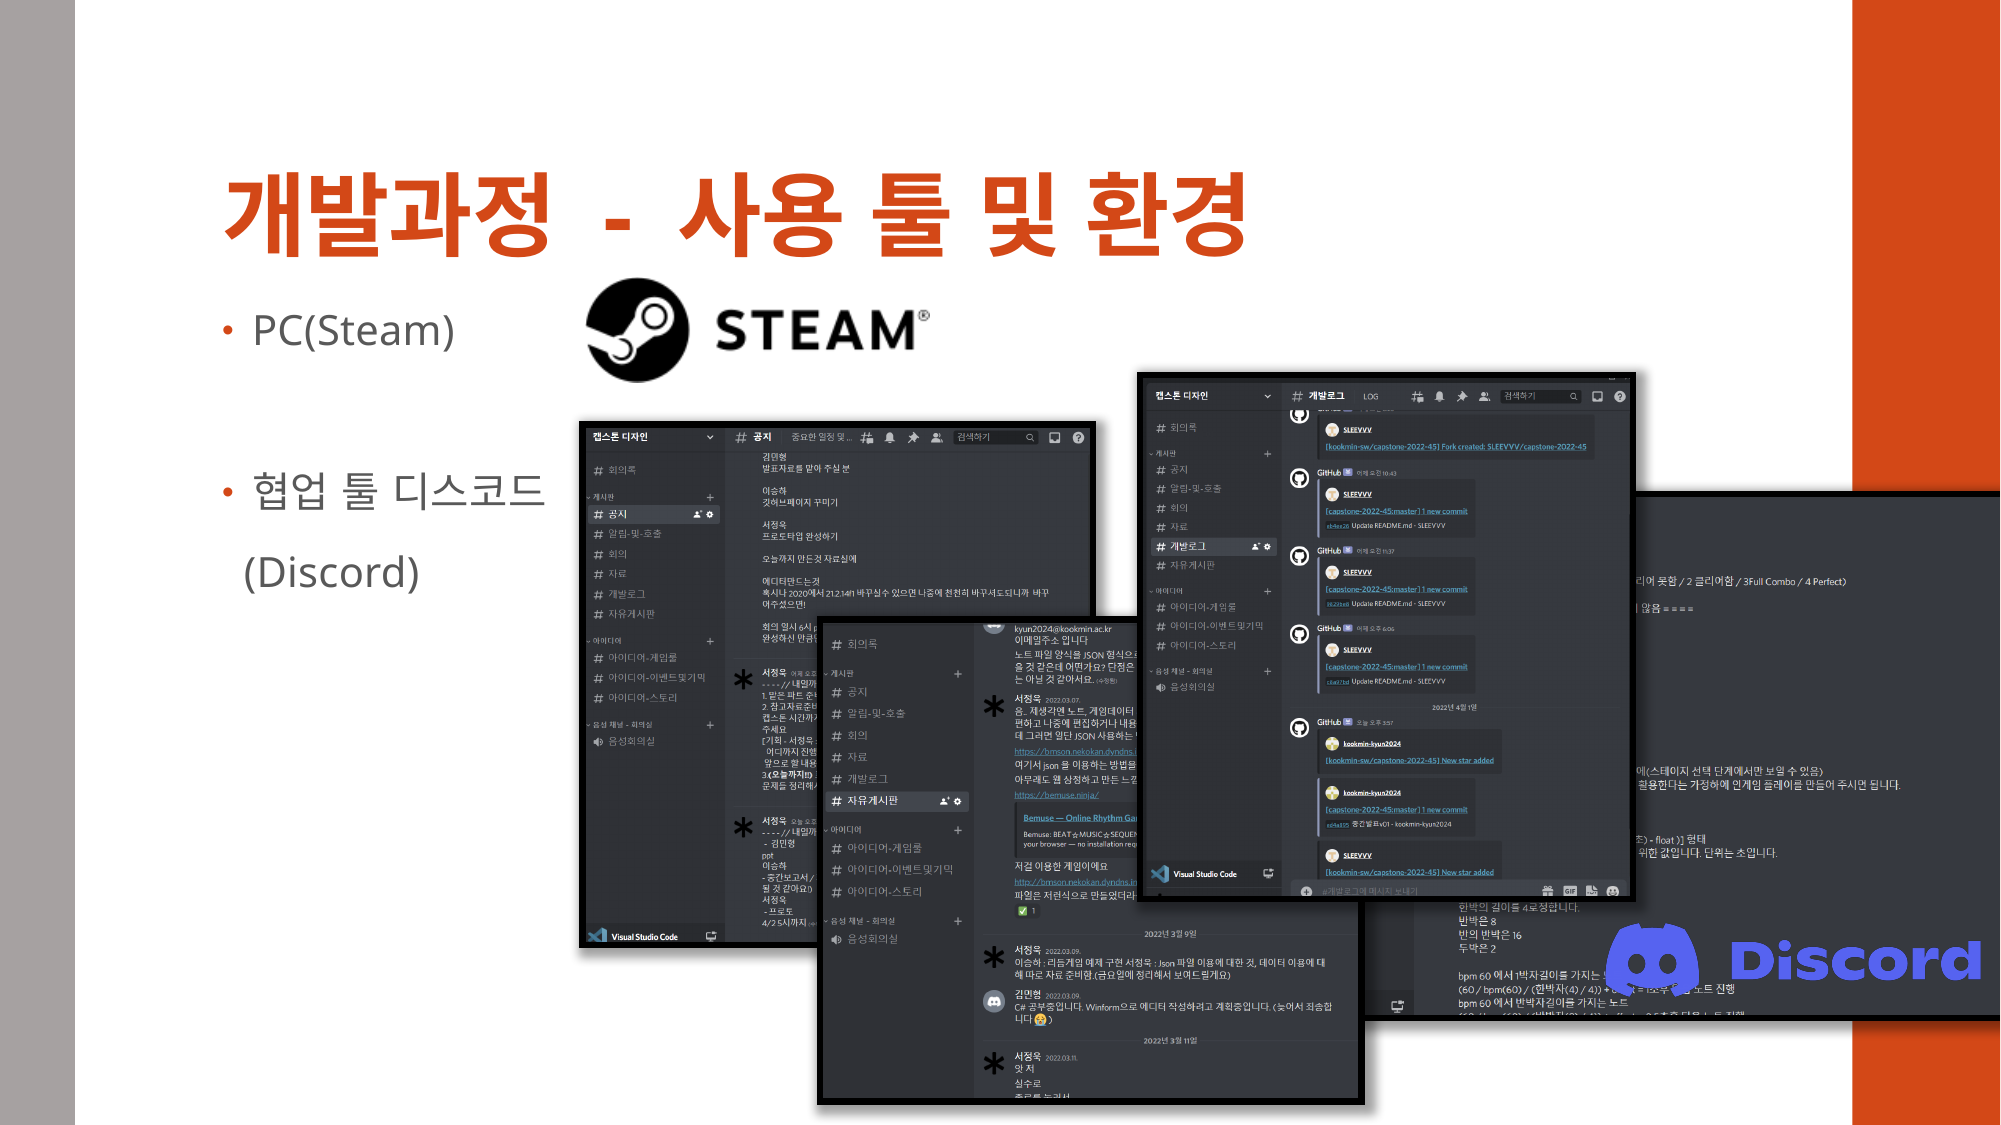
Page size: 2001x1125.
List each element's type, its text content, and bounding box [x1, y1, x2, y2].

list PC(Steam) 협업 툴 디스코드 (Discord) [206, 299, 1617, 1014]
picture [585, 277, 930, 383]
picture [585, 377, 2000, 1099]
title 개발과정 - 사용 툴 및 환경 [206, 48, 1797, 278]
